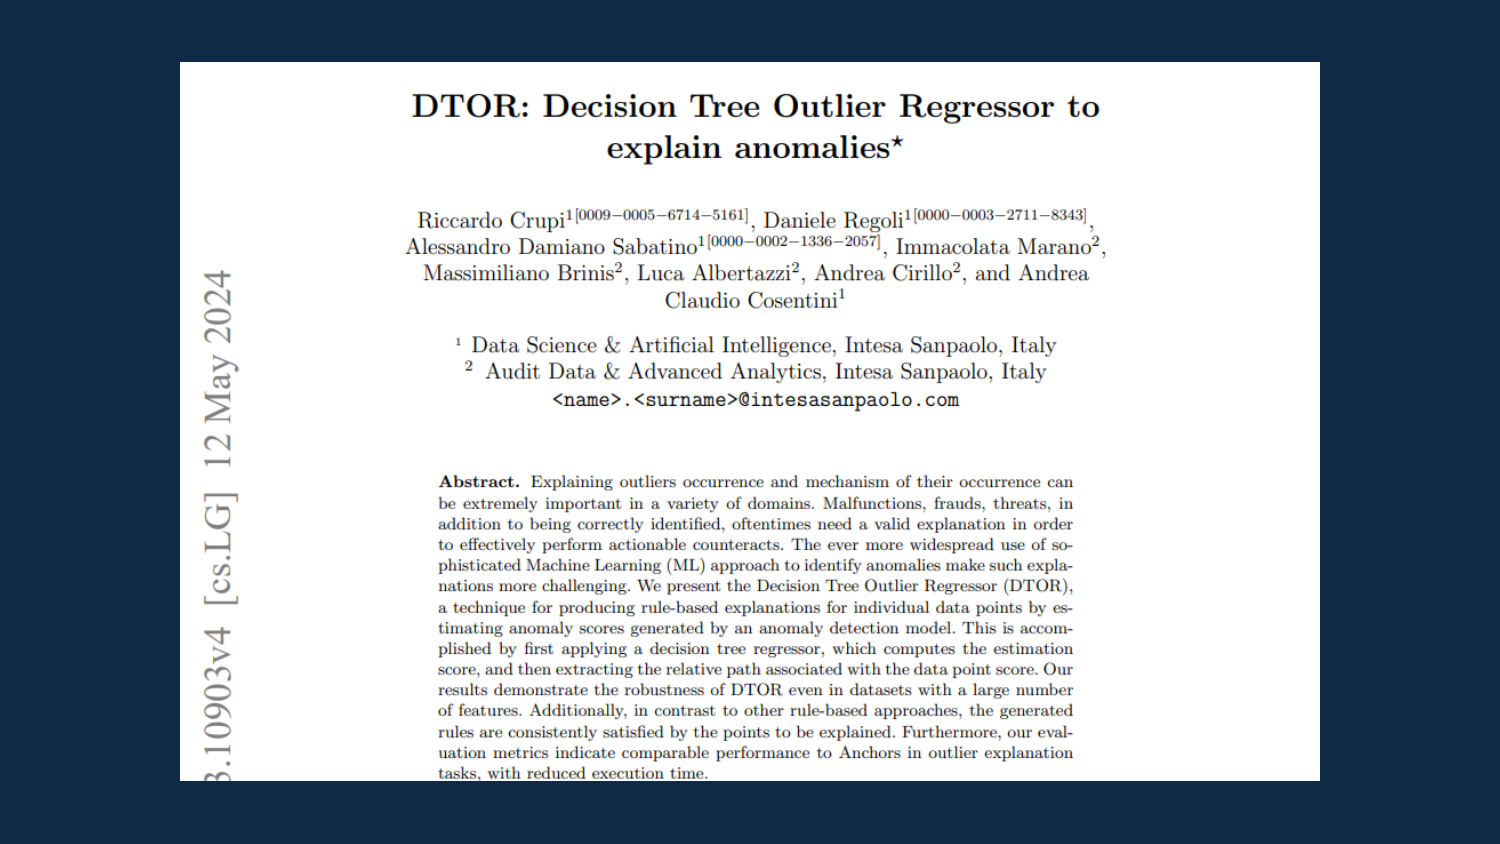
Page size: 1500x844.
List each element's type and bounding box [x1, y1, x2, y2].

picture [179, 62, 1321, 782]
